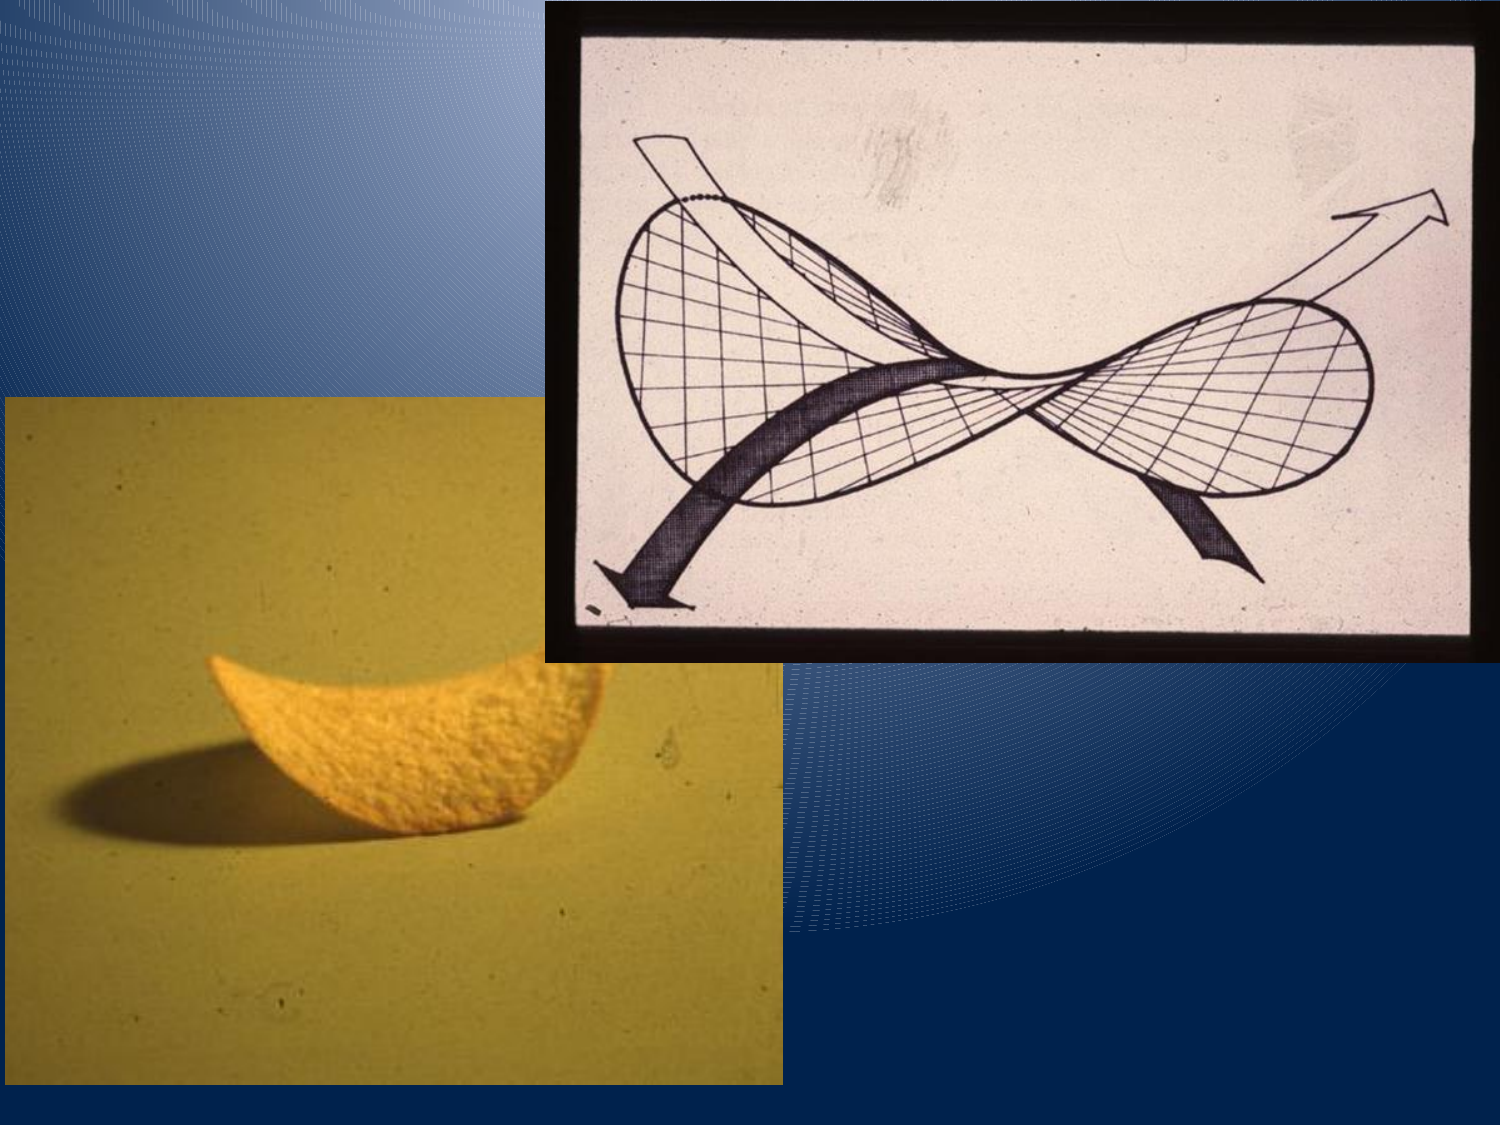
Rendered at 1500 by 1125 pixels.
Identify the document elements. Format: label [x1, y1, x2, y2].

picture [544, 1, 1500, 663]
list [5, 396, 783, 1085]
